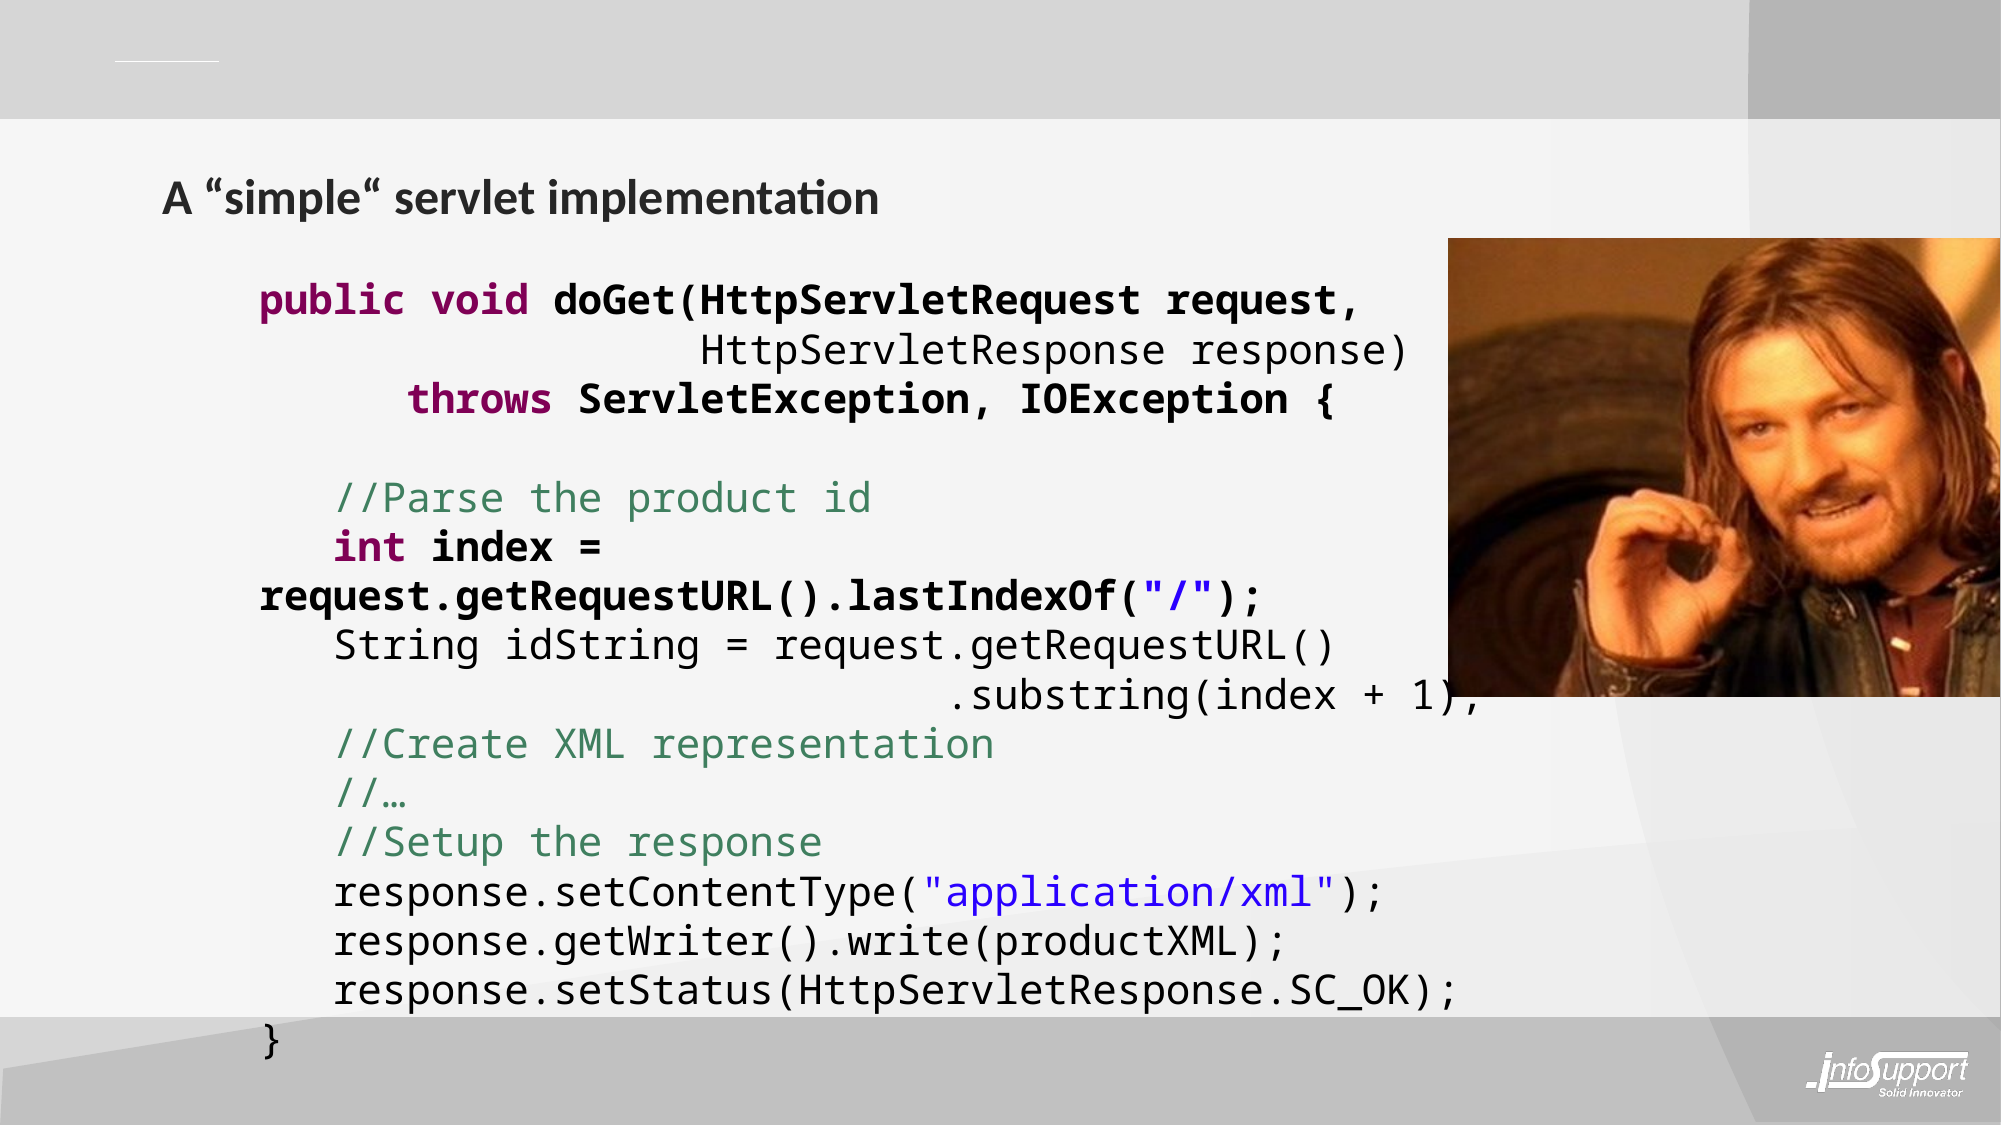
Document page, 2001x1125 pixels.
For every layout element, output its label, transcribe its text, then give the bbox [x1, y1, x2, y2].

text_box public void doGet(HttpServletRequest request, HttpServletResponse response) throws ServletException, IOException { //Parse the product id int index = request.getRequestURL().lastIndexOf("/"); String idString = request.getRequestURL() .substring(index + 1); //Create XML representation //… //Setup the response response.setContentType("application/xml"); response.getWriter().write(productXML); response.setStatus(HttpServletResponse.SC_OK); } [244, 266, 1566, 1125]
picture [1448, 238, 2000, 697]
title A “simple“ servlet implementation [162, 118, 1838, 267]
